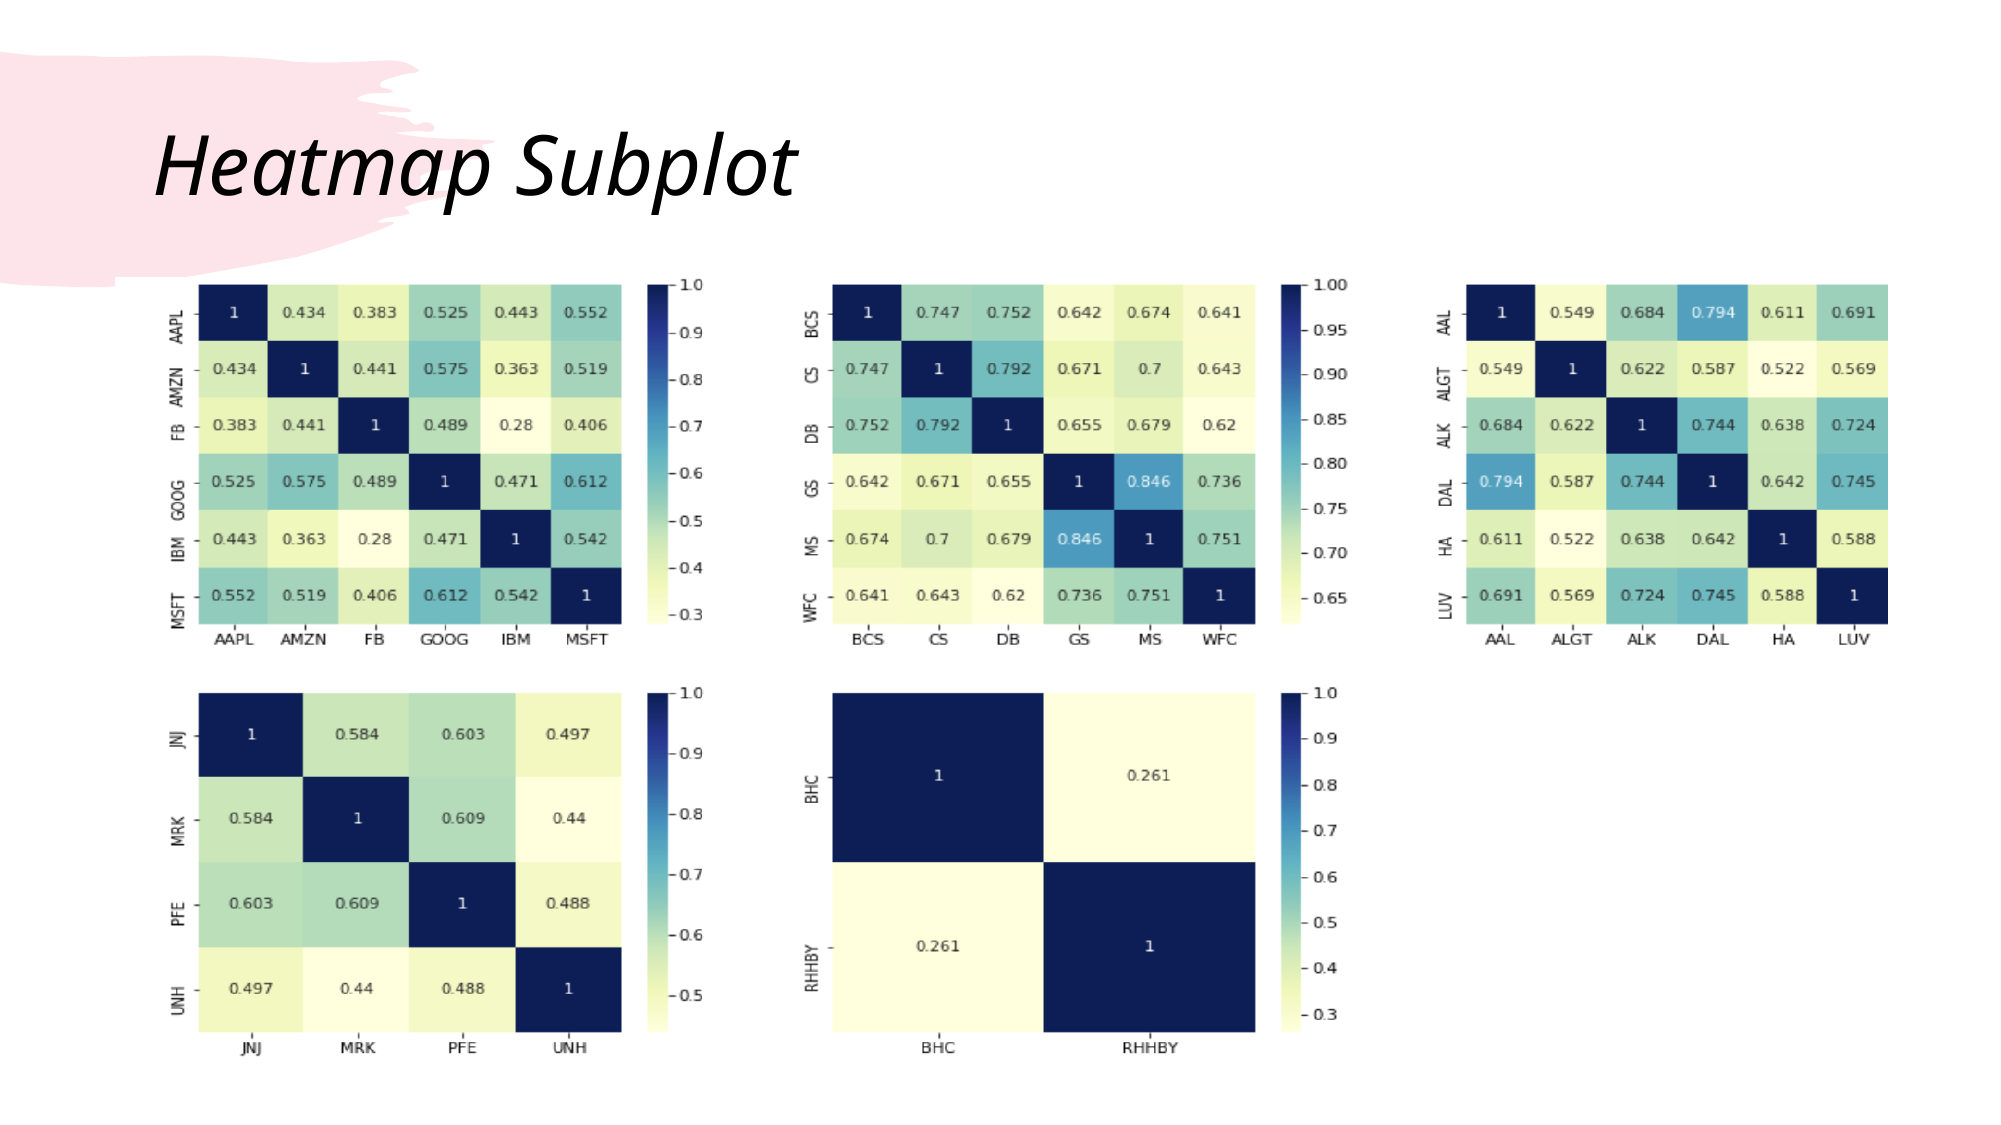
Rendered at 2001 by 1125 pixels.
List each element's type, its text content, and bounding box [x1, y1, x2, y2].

title Heatmap Subplot [137, 59, 1863, 273]
picture [115, 277, 1889, 1066]
